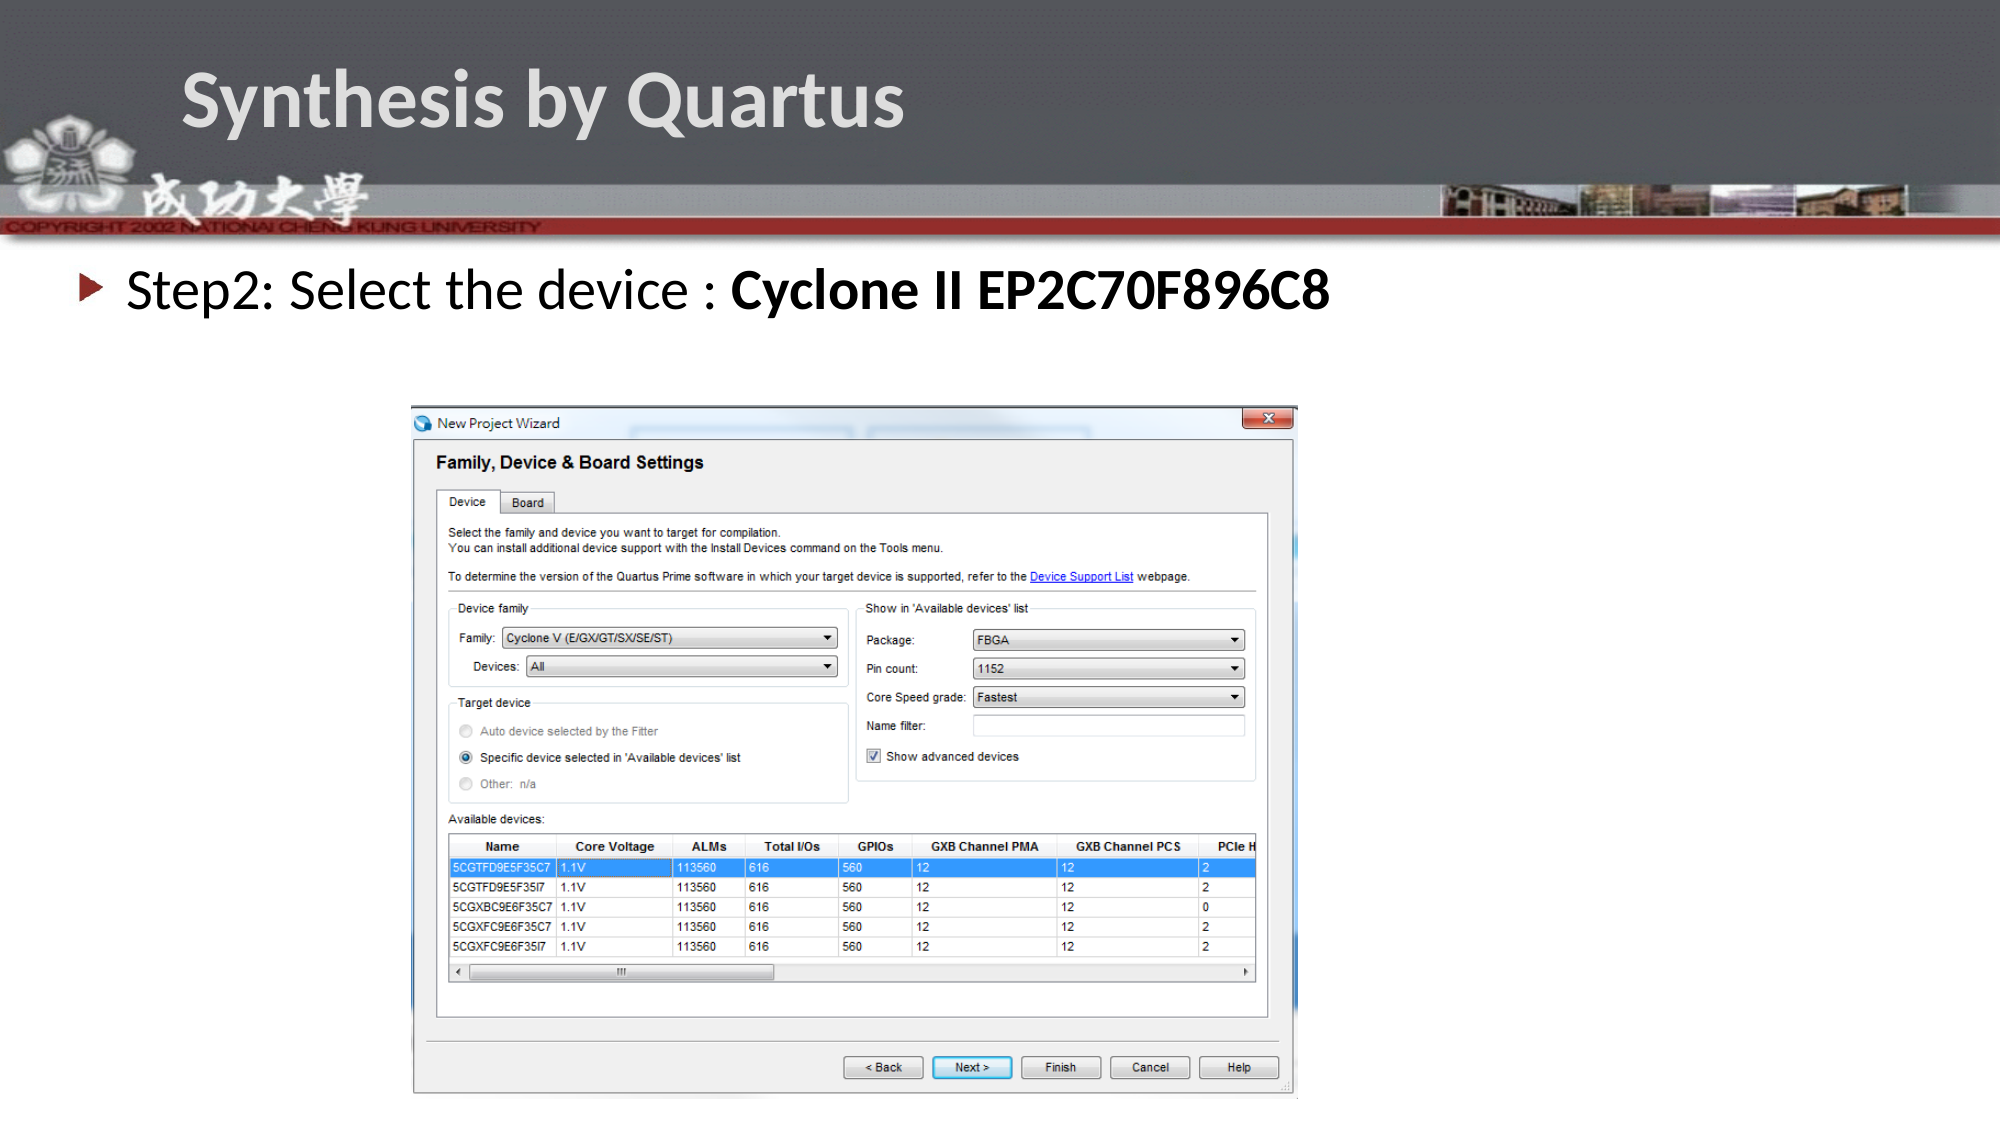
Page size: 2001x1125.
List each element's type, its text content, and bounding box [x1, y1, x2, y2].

picture [69, 265, 111, 307]
picture [0, 0, 2000, 250]
picture [410, 405, 1298, 1099]
title Synthesis by Quartus [166, 0, 1967, 188]
list Step2: Select the device : Cyclone II EP2C70F896C8 [54, 243, 1961, 1083]
